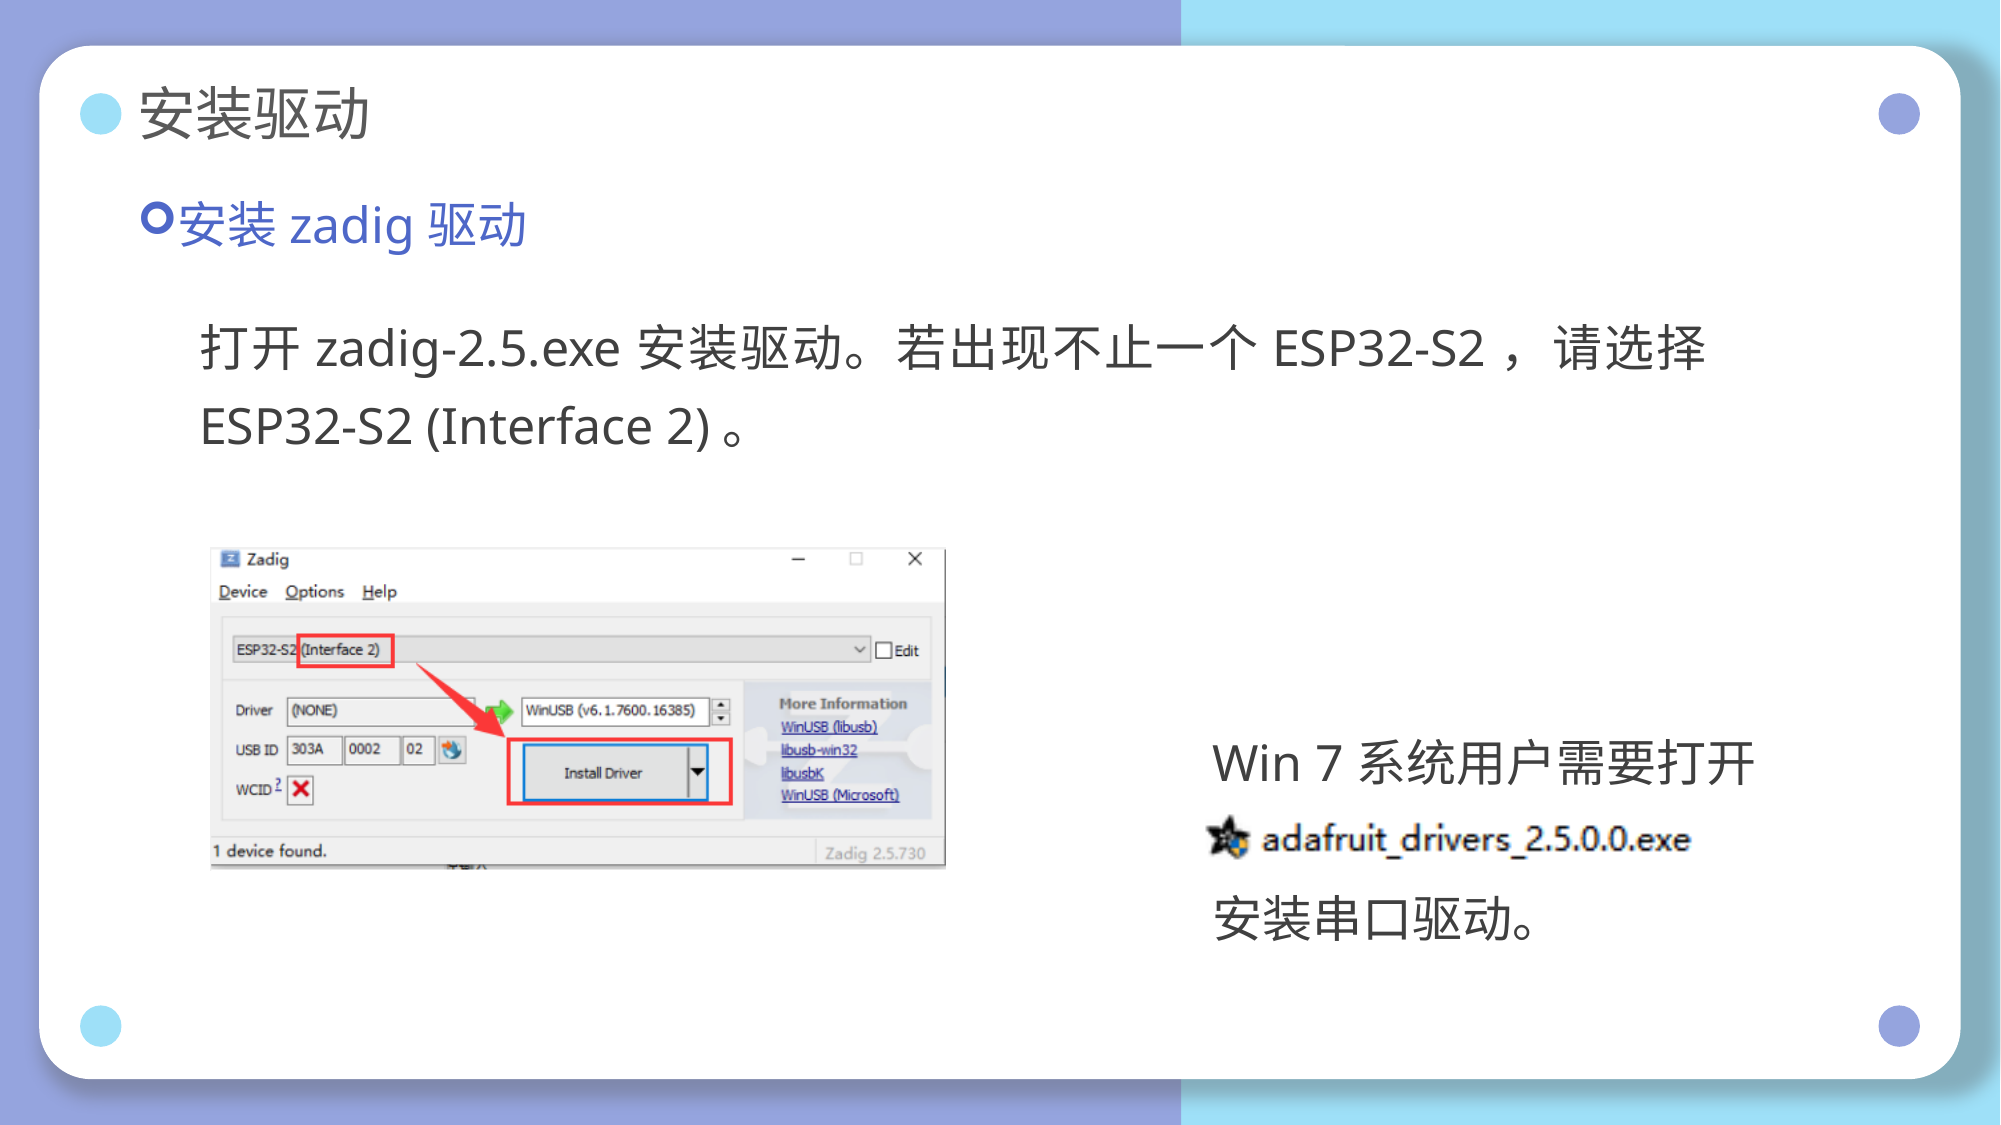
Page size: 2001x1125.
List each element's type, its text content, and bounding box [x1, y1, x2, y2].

list 安装zadig驱动 [137, 185, 976, 262]
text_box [1182, 706, 1879, 954]
title 安装驱动 [137, 77, 976, 157]
picture [210, 547, 946, 871]
text_box 打开zadig-2.5.exe安装驱动。若出现不止一个ESP32-S2，请选择ESP32-S2 (Interface 2)。 [184, 291, 1733, 462]
